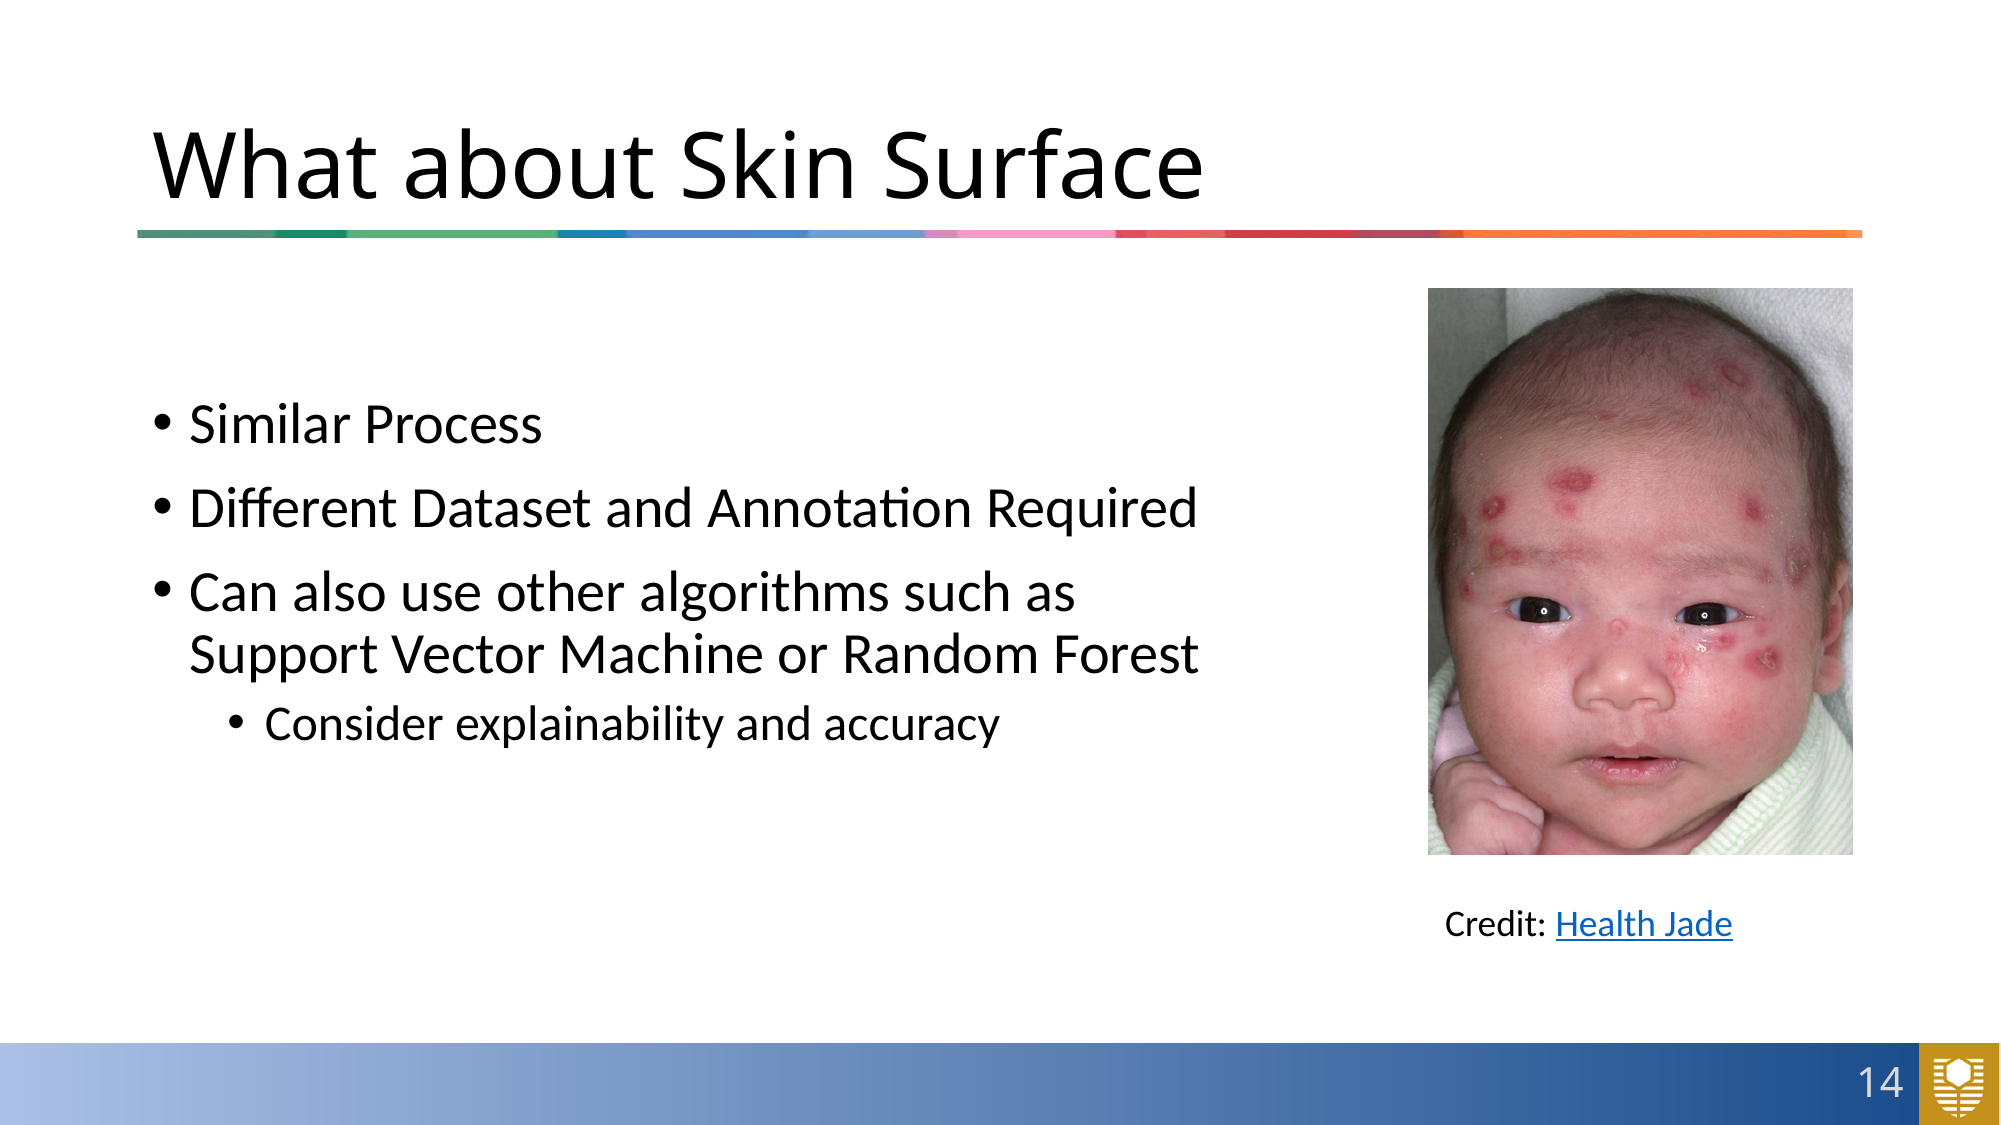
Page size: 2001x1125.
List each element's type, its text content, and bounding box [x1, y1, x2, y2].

title What about Skin Surface [137, 59, 1863, 278]
picture [1919, 1043, 2000, 1125]
picture [1428, 288, 1853, 855]
list Similar Process Different Dataset and Annotation Required Can also use other algorithms such as Support Vector Machine or Random Forest Consider explainability and accuracy [137, 385, 1225, 1100]
text_box Credit: Health Jade [1430, 891, 1749, 952]
